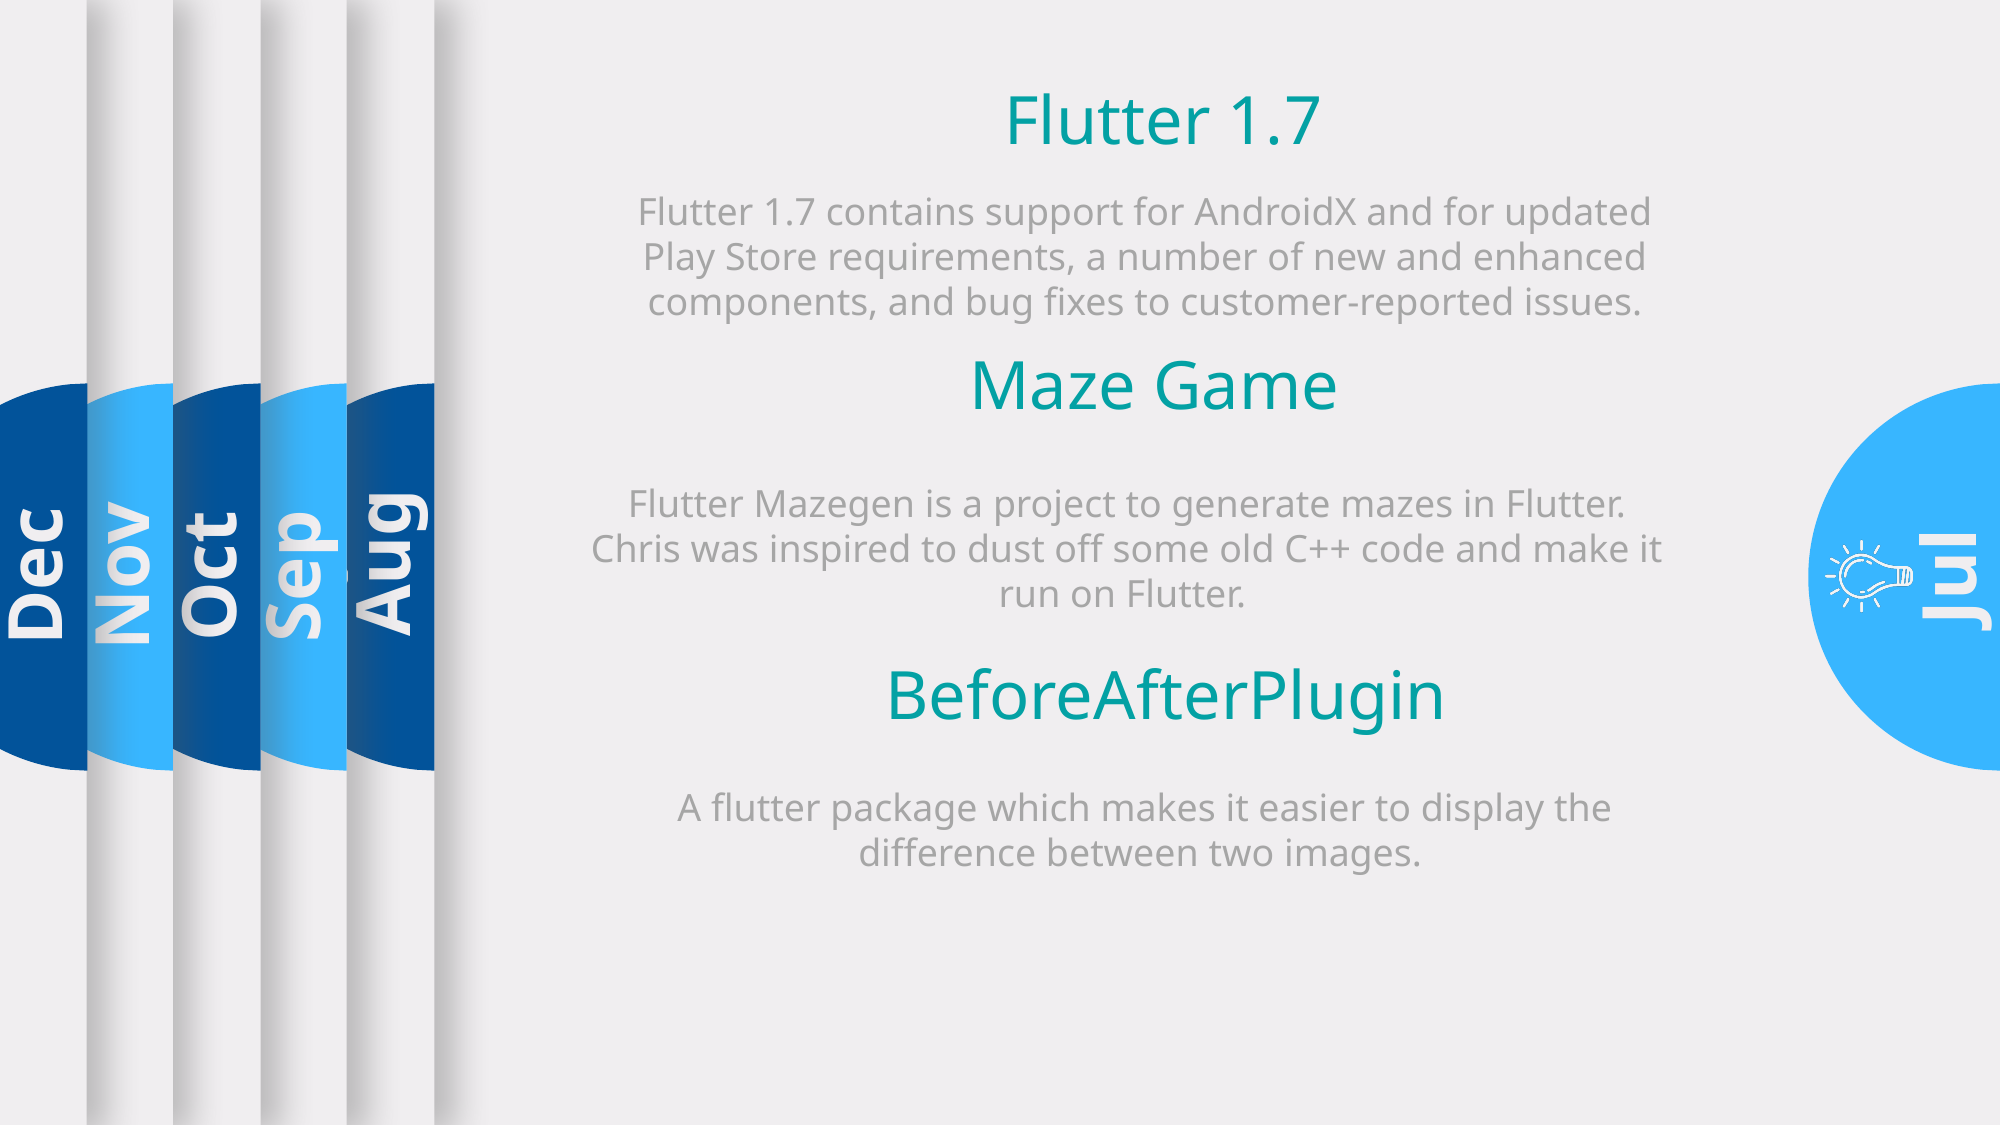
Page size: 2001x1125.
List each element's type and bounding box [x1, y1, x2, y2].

text_box [173, 0, 261, 1125]
text_box [435, 0, 2000, 1125]
text_box [347, 0, 435, 1125]
text_box [88, 0, 173, 1125]
text_box [588, 645, 1703, 883]
text_box [0, 0, 88, 1125]
text_box [261, 0, 347, 1125]
